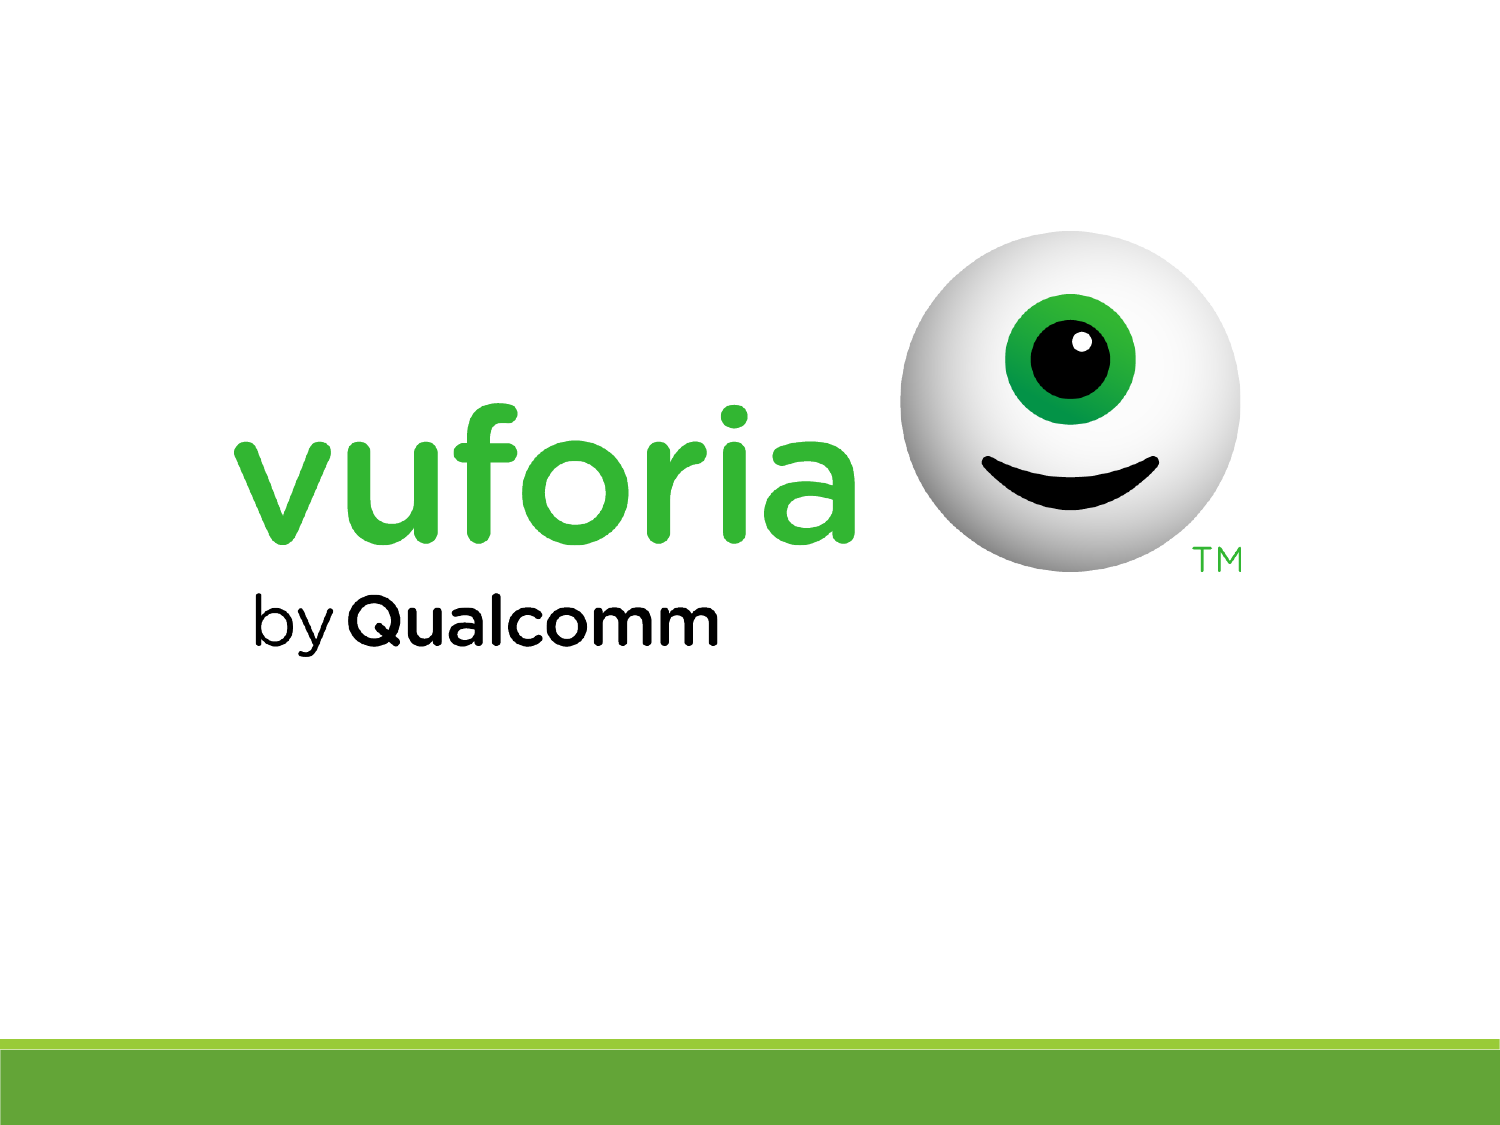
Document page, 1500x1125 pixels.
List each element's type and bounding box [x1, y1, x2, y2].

picture [233, 231, 1242, 658]
